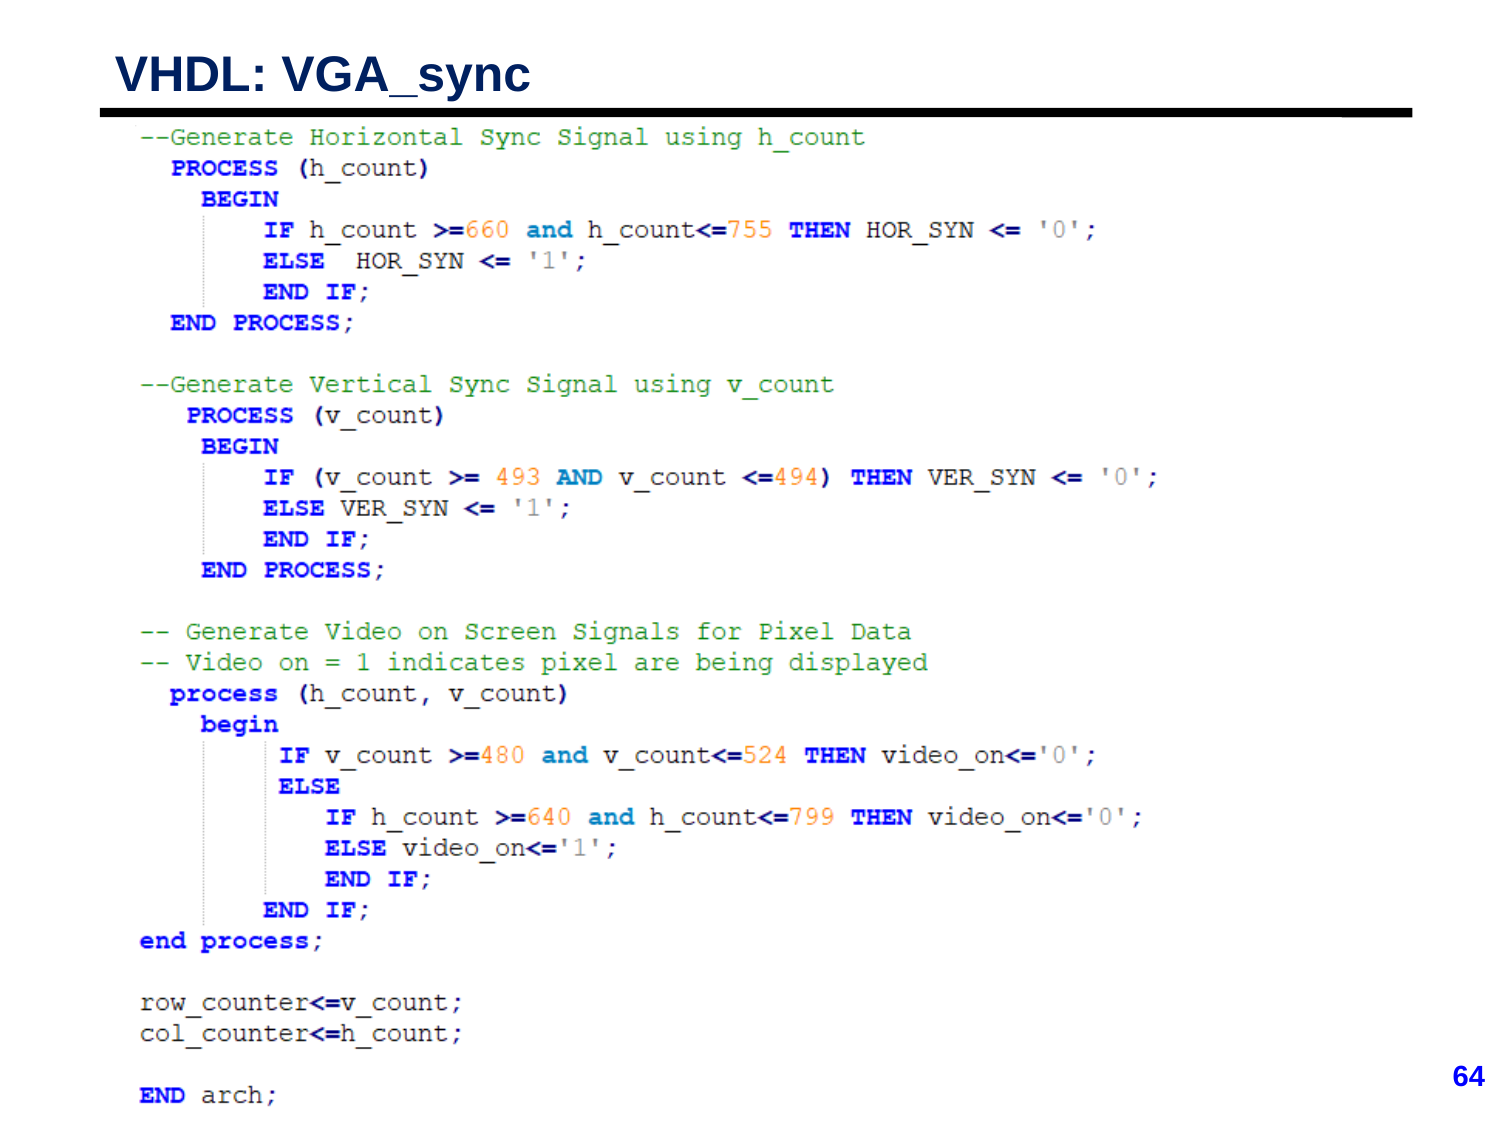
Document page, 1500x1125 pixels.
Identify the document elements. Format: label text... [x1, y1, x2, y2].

picture [135, 125, 1166, 1114]
text_box VHDL: VGA_sync [100, 42, 1448, 107]
text_box 64 [1187, 1049, 1500, 1125]
